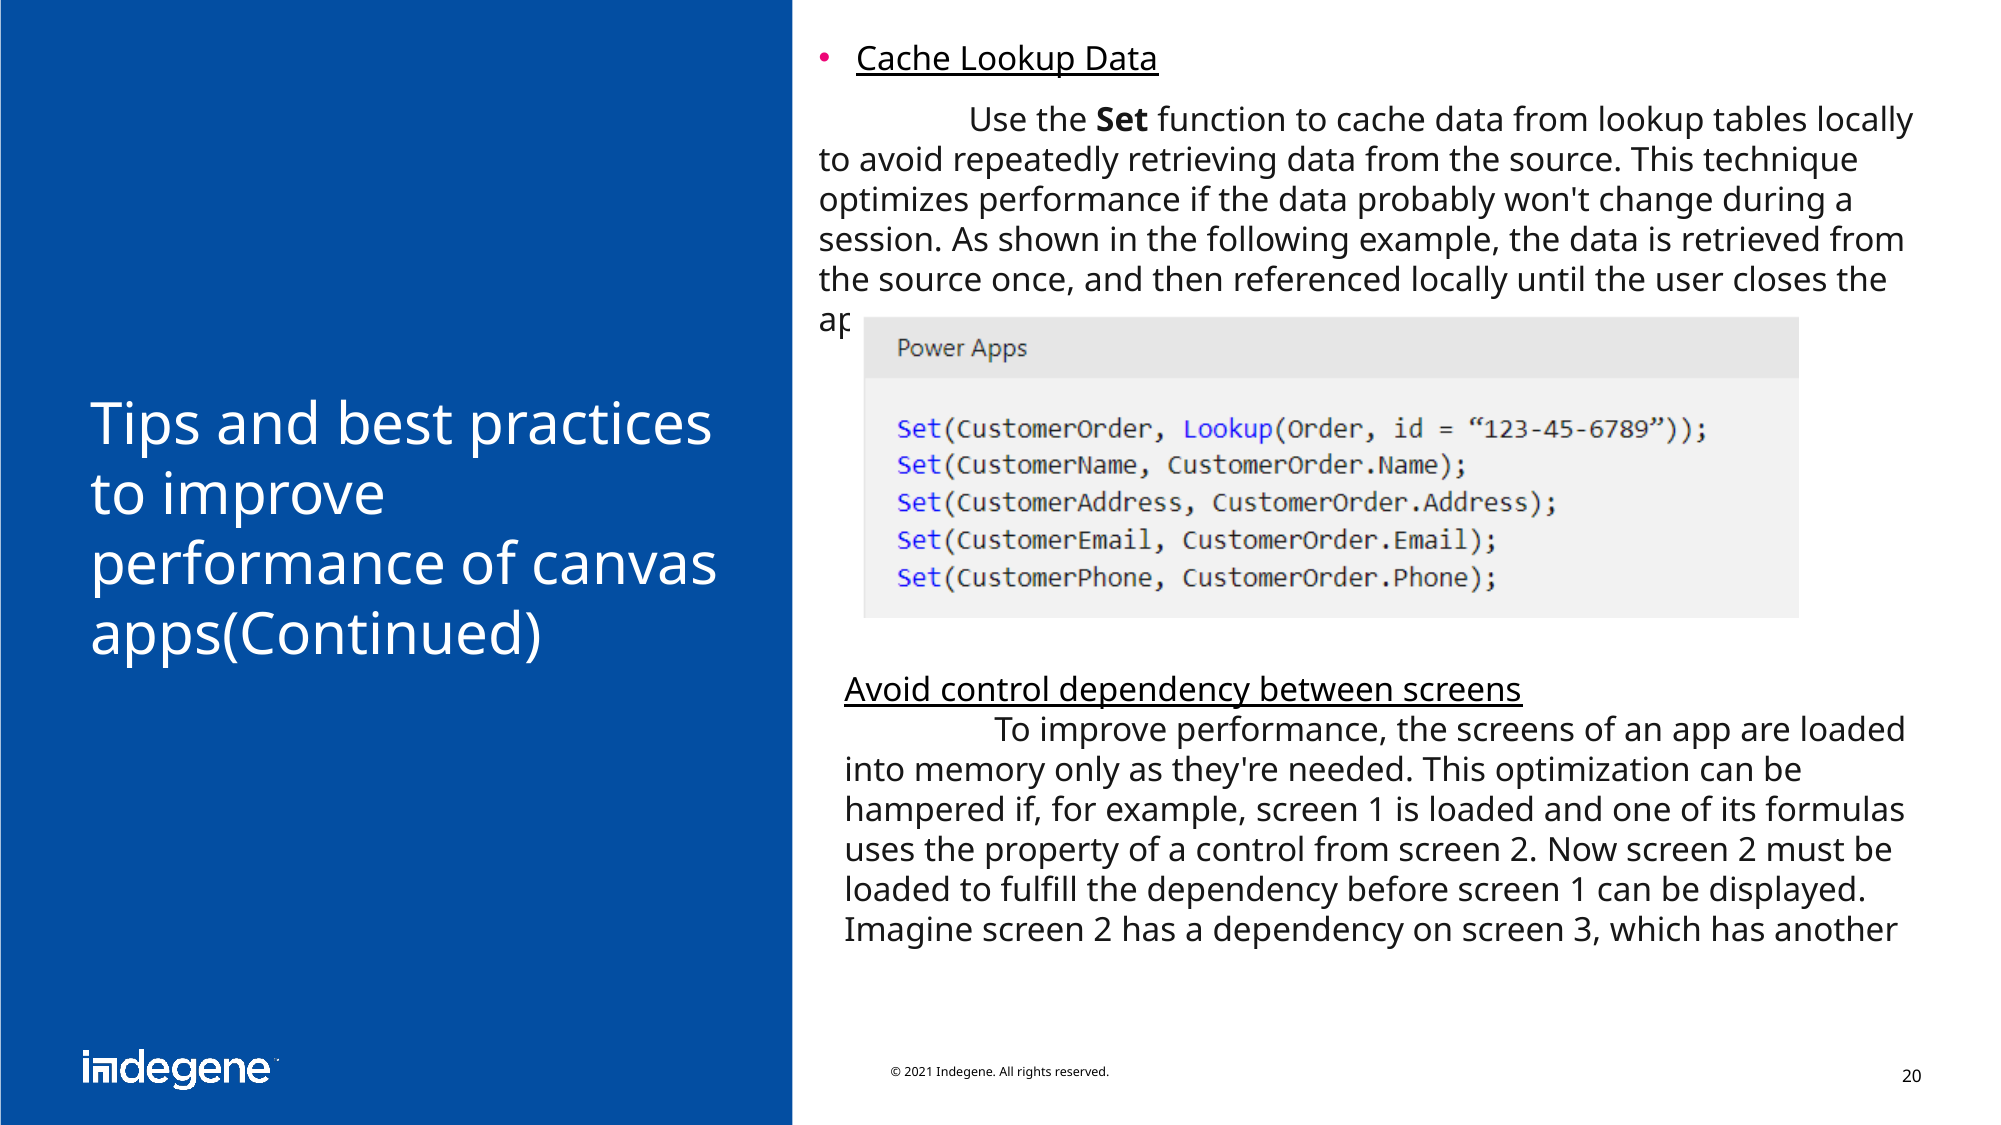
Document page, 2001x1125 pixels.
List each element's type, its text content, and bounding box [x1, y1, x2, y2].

picture [83, 1049, 279, 1090]
list Cache Lookup Data Use the Set function to cache data from lookup tables locally to avoid repeatedly retrieving data from the source. This technique optimizes performance if the data probably won't change during a session. As shown in the following example, the data is retrieved from the source once, and then referenced locally until the user closes the app [803, 30, 1970, 1059]
footer © 2021 Indegene. All rights reserved. [774, 1058, 1225, 1090]
title Tips and best practices to improve performance of canvas apps(Continued) [75, 169, 750, 891]
slide_number 20 [1846, 1059, 1922, 1095]
text_box Avoid control dependency between screens To improve performance, the screens of an app are loaded into memory only as they're needed. This optimization can be hampered if, for example, screen 1 is loaded and one of its formulas uses the property of a control from screen 2. Now screen 2 must be loaded to fulfill the dependency before screen 1 can be displayed. Imagine screen 2 has a dependency on screen 3, which has another [829, 660, 1970, 956]
picture [850, 311, 1799, 618]
